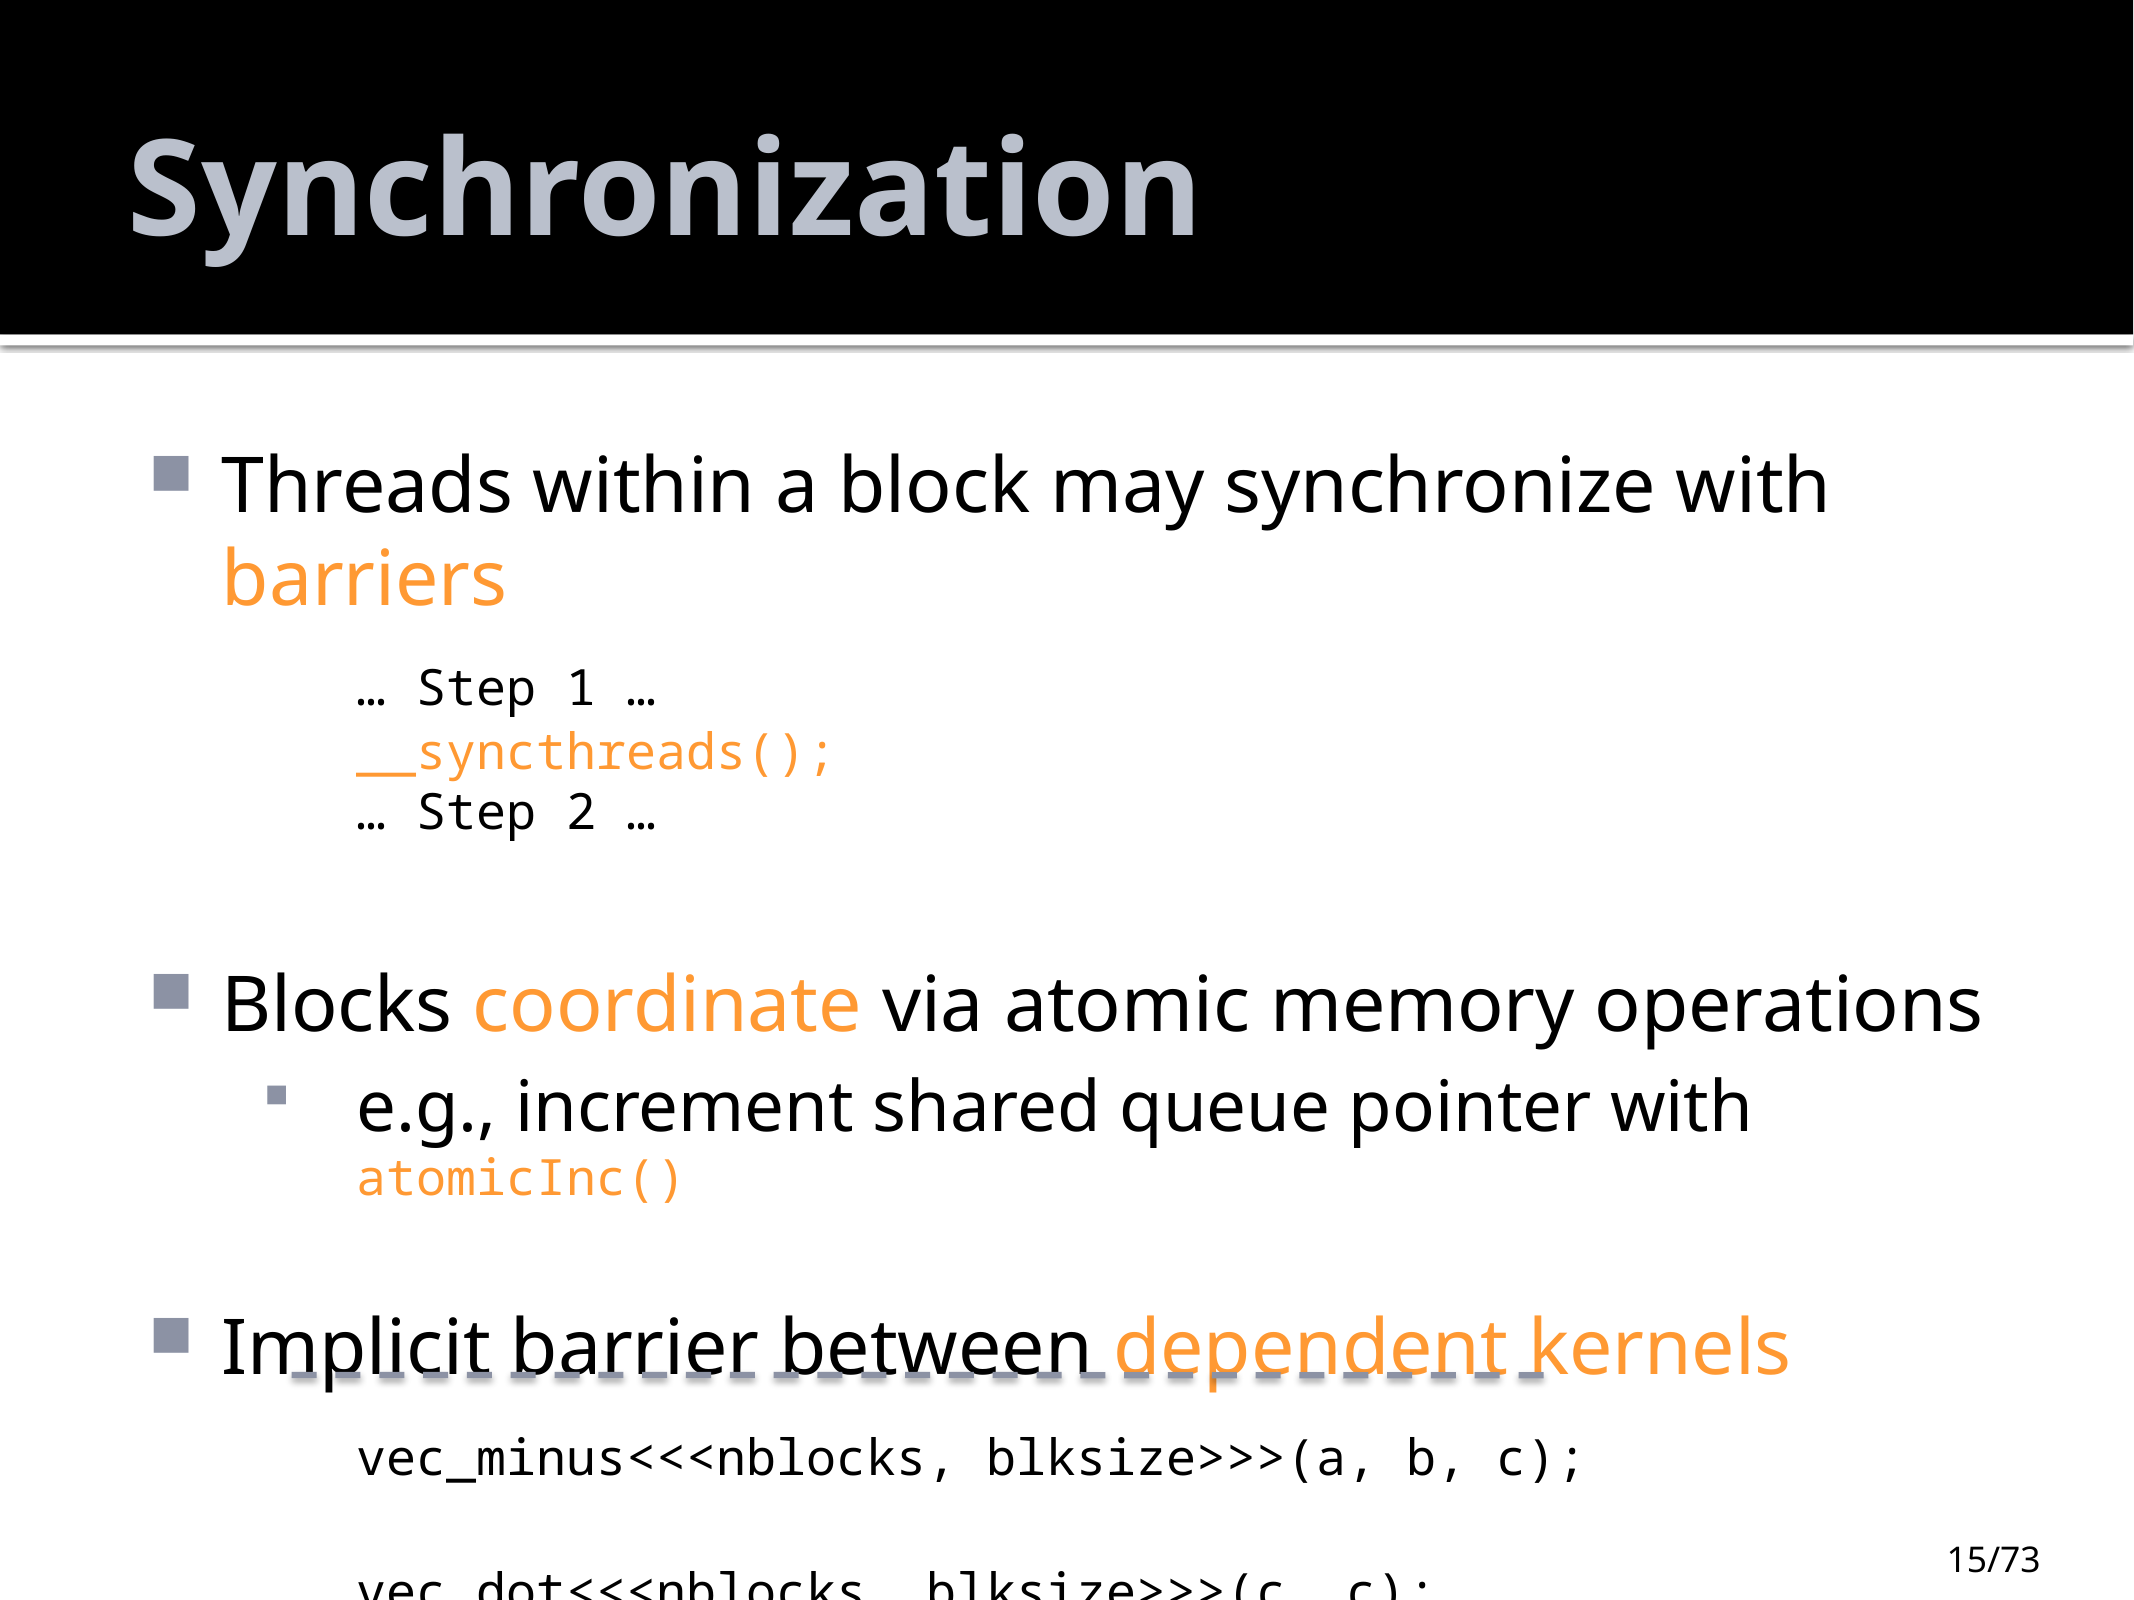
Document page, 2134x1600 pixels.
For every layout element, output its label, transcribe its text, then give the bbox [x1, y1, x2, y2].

list Threads within a block may synchronize with barriers … Step 1 … __syncthreads(); … Step 2 … Blocks coordinate via atomic memory operations e.g., increment shared queue pointer with atomicInc() Implicit barrier between dependent kernels vec_minus<<<nblocks, blksize>>>(a, b, c); vec_dot<<<nblocks, blksize>>>(c, c); [106, 413, 2027, 1494]
title Synchronization [106, 36, 2027, 329]
